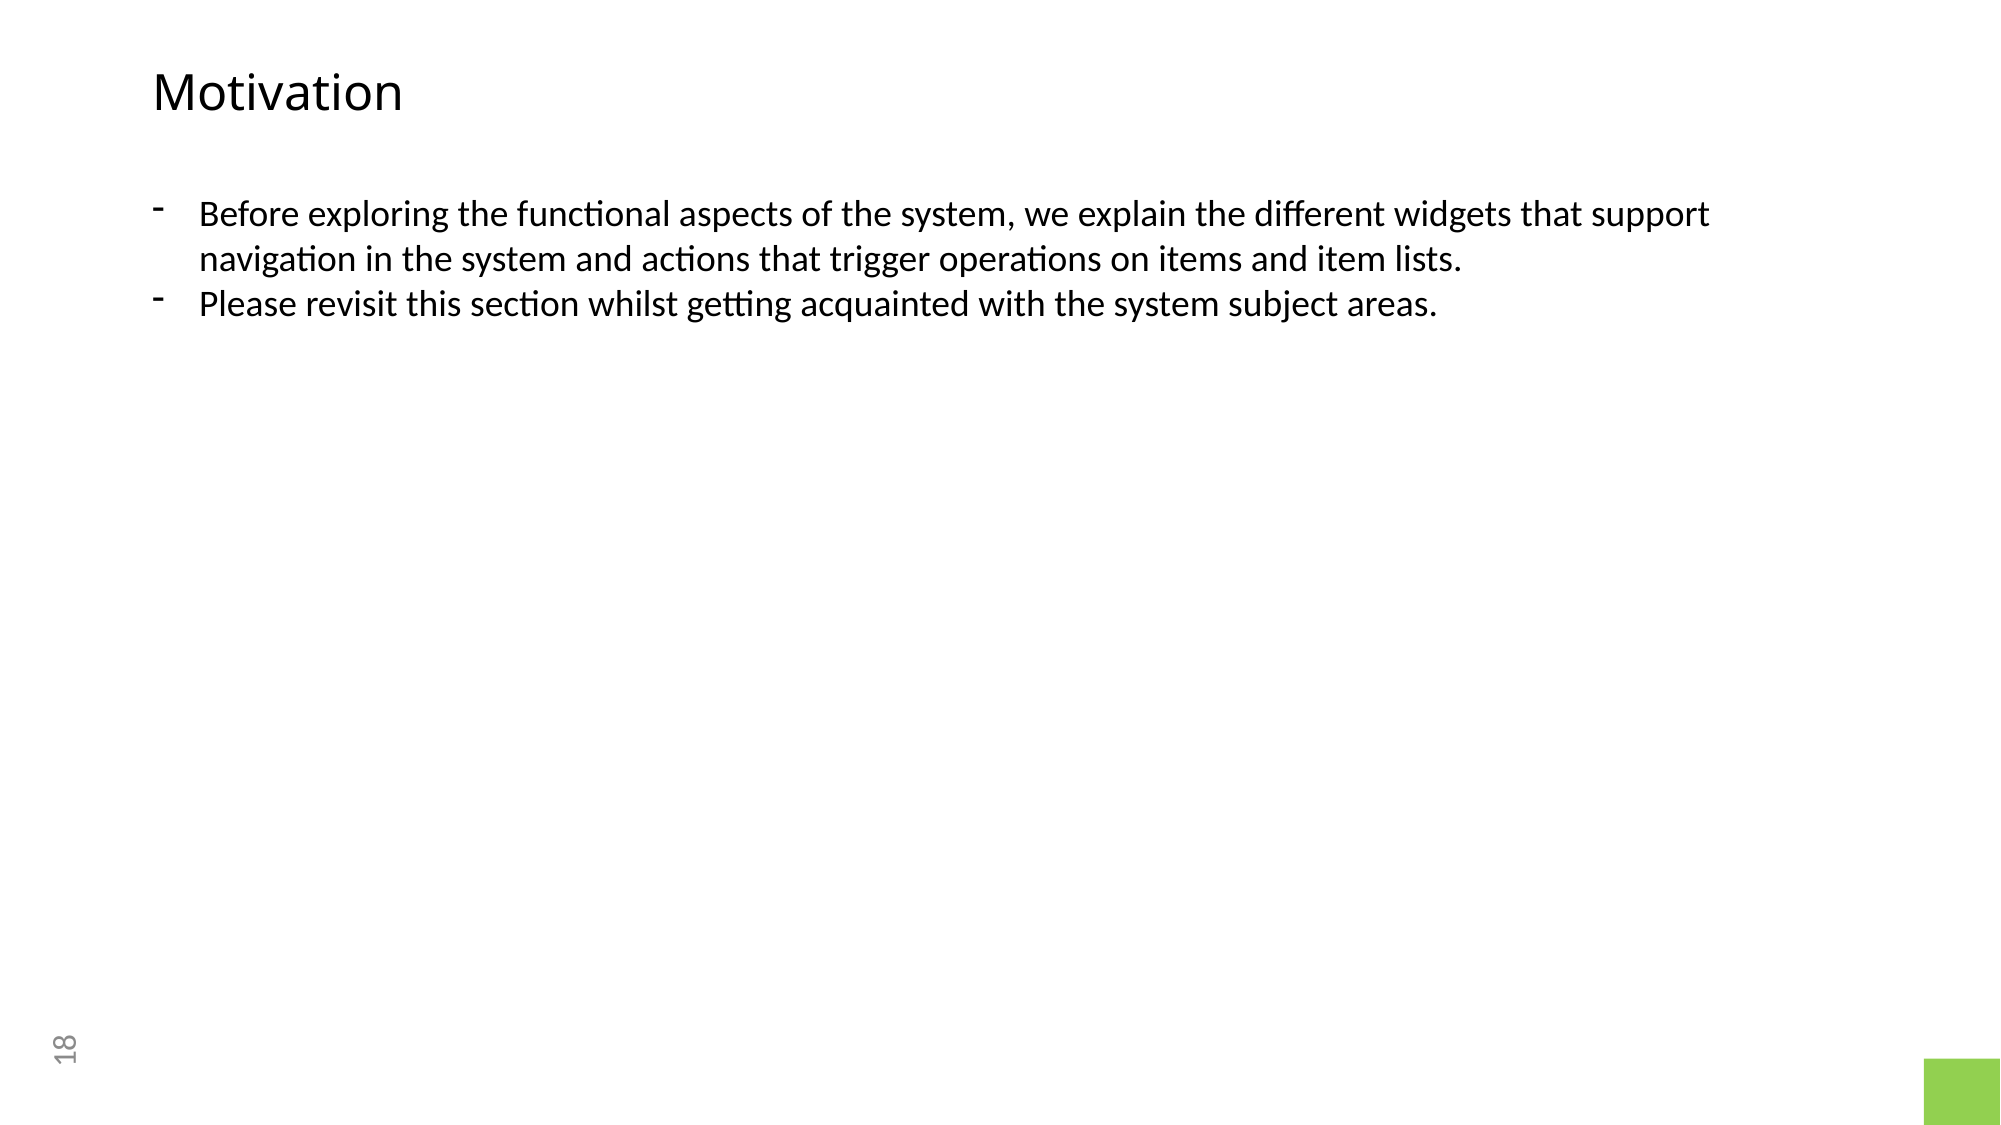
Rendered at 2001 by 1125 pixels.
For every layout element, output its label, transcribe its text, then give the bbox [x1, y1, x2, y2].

title Motivation [137, 59, 1863, 136]
slide_number 18 [32, 995, 93, 1108]
text_box Before exploring the functional aspects of the system, we explain the different widgets that support navigation in the system and actions that trigger operations on items and item lists. Please revisit this section whilst getting acquainted with the system subject areas. [137, 181, 1863, 332]
text_box [1923, 1058, 2000, 1125]
